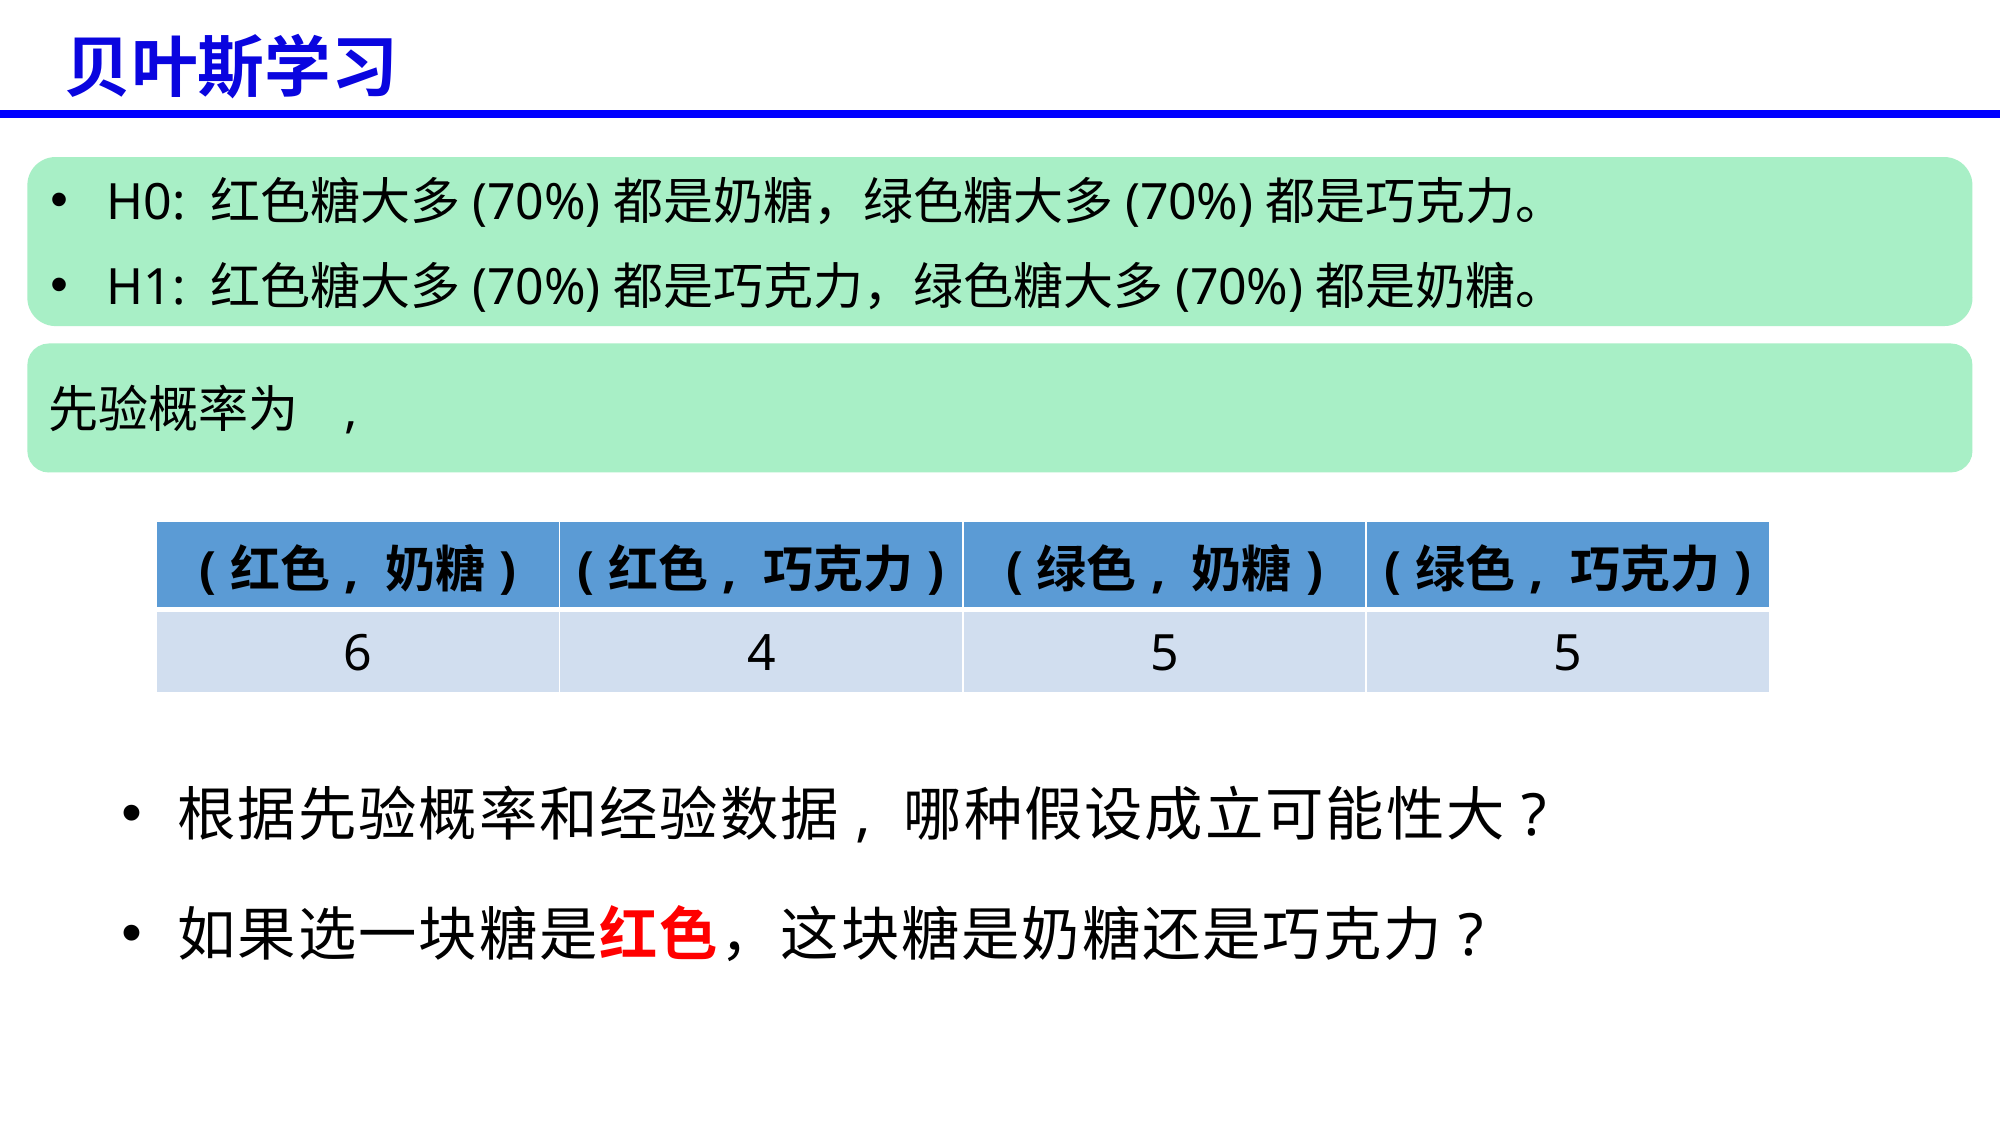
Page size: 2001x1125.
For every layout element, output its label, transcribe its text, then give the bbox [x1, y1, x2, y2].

table_cell 5 [1367, 612, 1769, 692]
text_box 根据先验概率和经验数据, 哪种假设成立可能性大? 如果选一块糖是红色，这块糖是奶糖还是巧克力? [106, 769, 1562, 975]
table_cell 4 [560, 612, 962, 692]
text_box 贝叶斯学习 [49, 17, 1596, 110]
table_cell 6 [157, 612, 559, 692]
table_header (绿色, 奶糖) [964, 522, 1365, 607]
text_box H0: 红色糖大多(70%)都是奶糖，绿色糖大多(70%)都是巧克力。 H1: 红色糖大多(70%)都是巧克力，绿色糖大多(70%)都是奶糖。 [26, 155, 1974, 328]
table_cell 5 [964, 612, 1365, 692]
table_header (红色, 奶糖) [157, 522, 559, 607]
table_header (绿色, 巧克力) [1367, 522, 1769, 607]
table_header (红色, 巧克力) [560, 522, 962, 607]
